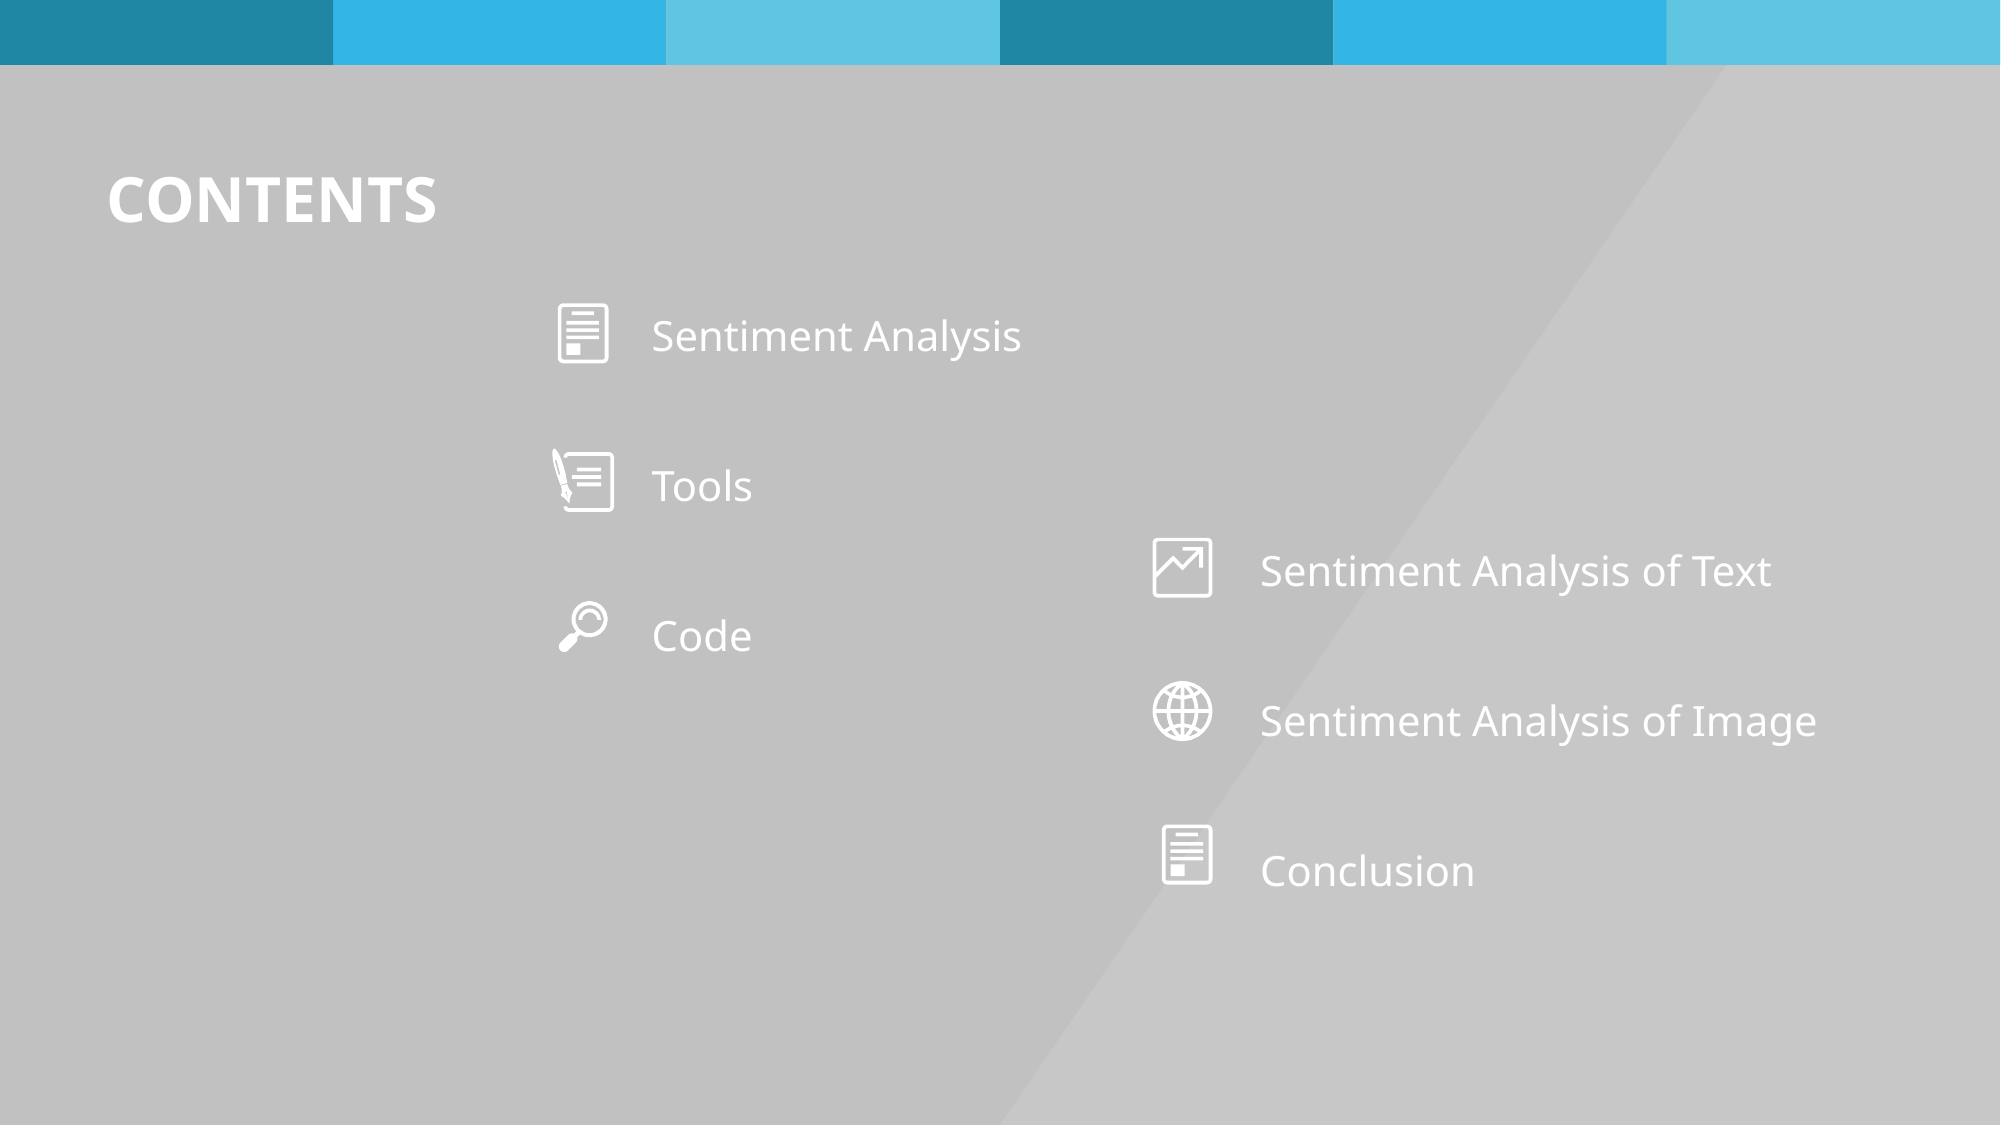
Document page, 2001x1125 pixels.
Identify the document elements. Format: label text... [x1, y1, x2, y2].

text_box Sentiment Analysis of Text Sentiment Analysis of Image Conclusion [1245, 511, 1833, 902]
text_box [558, 601, 608, 652]
text_box [1152, 537, 1213, 598]
text_box CONTENTS [91, 153, 453, 243]
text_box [557, 303, 609, 364]
text_box [1152, 681, 1213, 742]
text_box Sentiment Analysis Tools Code [636, 277, 1038, 668]
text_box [1161, 824, 1213, 885]
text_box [552, 448, 614, 512]
